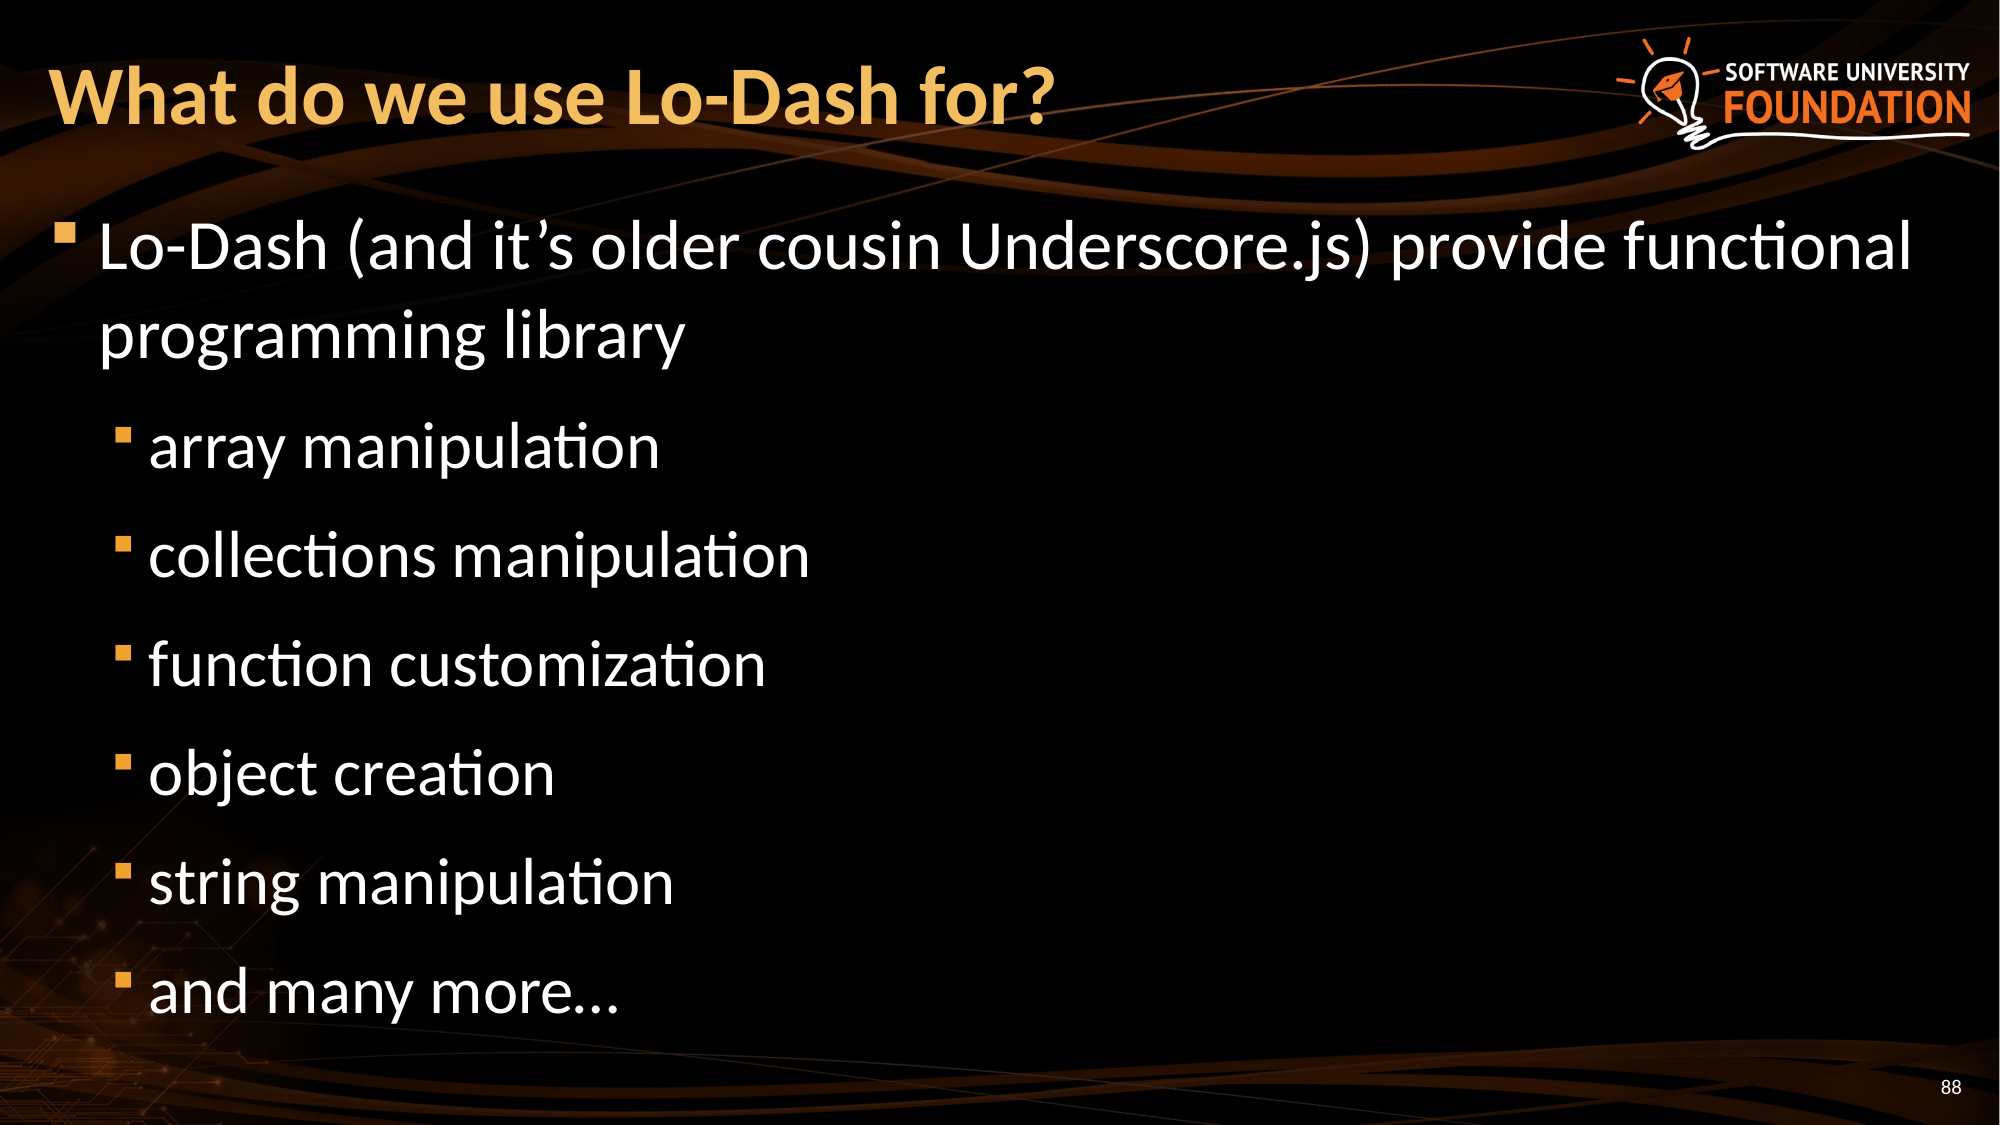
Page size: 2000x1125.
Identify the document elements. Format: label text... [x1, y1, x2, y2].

title What do we use Lo-Dash for? [30, 6, 1602, 189]
picture [0, 0, 2000, 1125]
list Lo-Dash (and it’s older cousin Underscore.js) provide functional programming library array manipulation collections manipulation function customization object creation string manipulation and many more… [31, 188, 1968, 1103]
